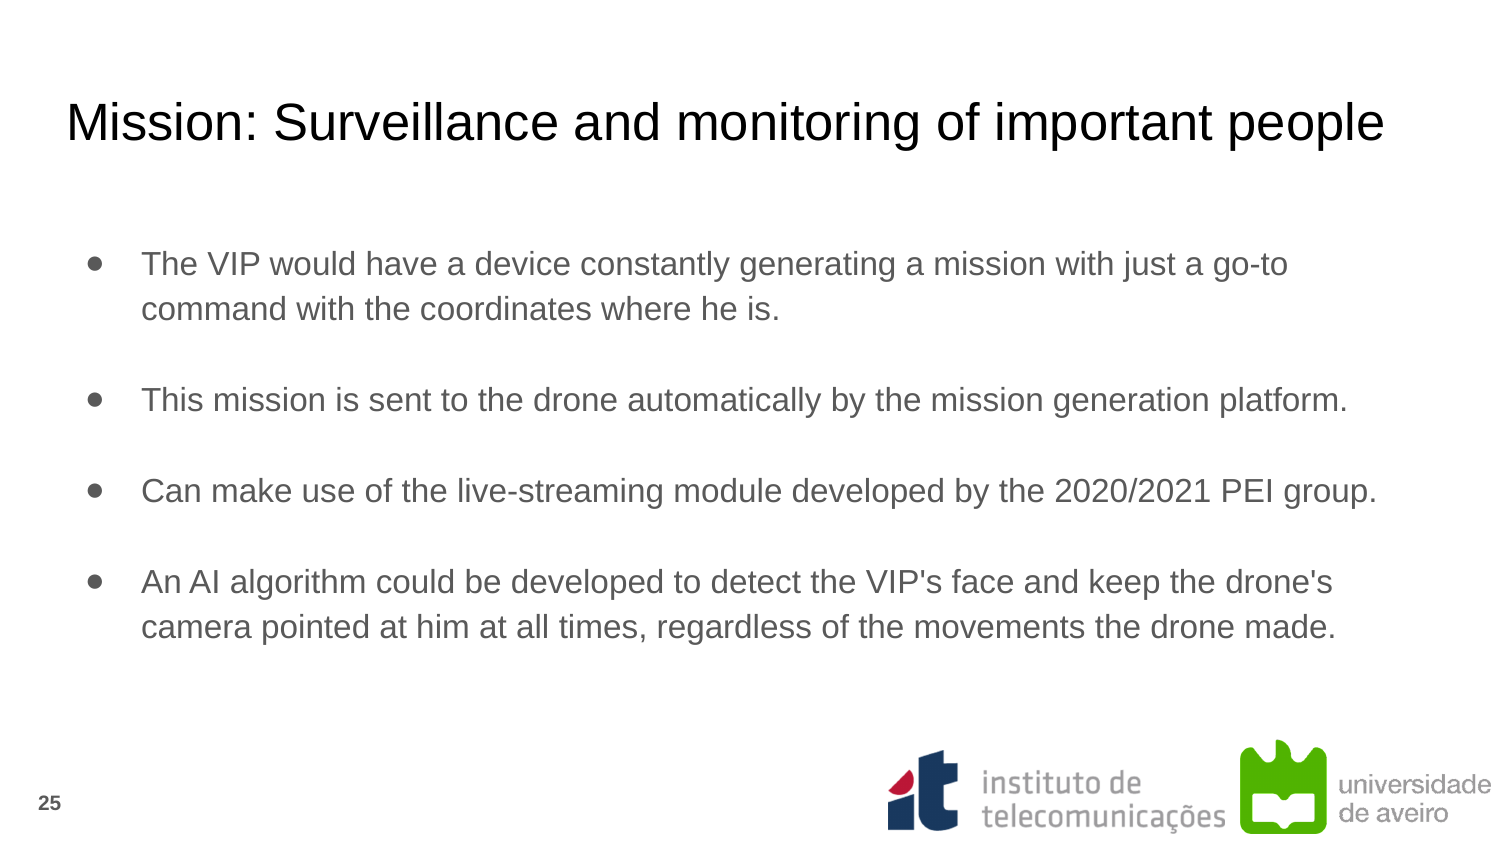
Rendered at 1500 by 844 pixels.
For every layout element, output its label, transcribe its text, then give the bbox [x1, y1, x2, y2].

text_box 25 [23, 769, 113, 835]
title Mission: Surveillance and monitoring of important people [51, 72, 1449, 167]
list The VIP would have a device constantly generating a mission with just a go-to command with the coordinates where he is. This mission is sent to the drone automatically by the mission generation platform. Can make use of the live-streaming module developed by the 2020/2021 PEI group. An AI algorithm could be developed to detect the VIP's face and keep the drone's camera pointed at him at all times, regardless of the movements the drone made. [51, 221, 1449, 750]
picture [887, 730, 1491, 834]
